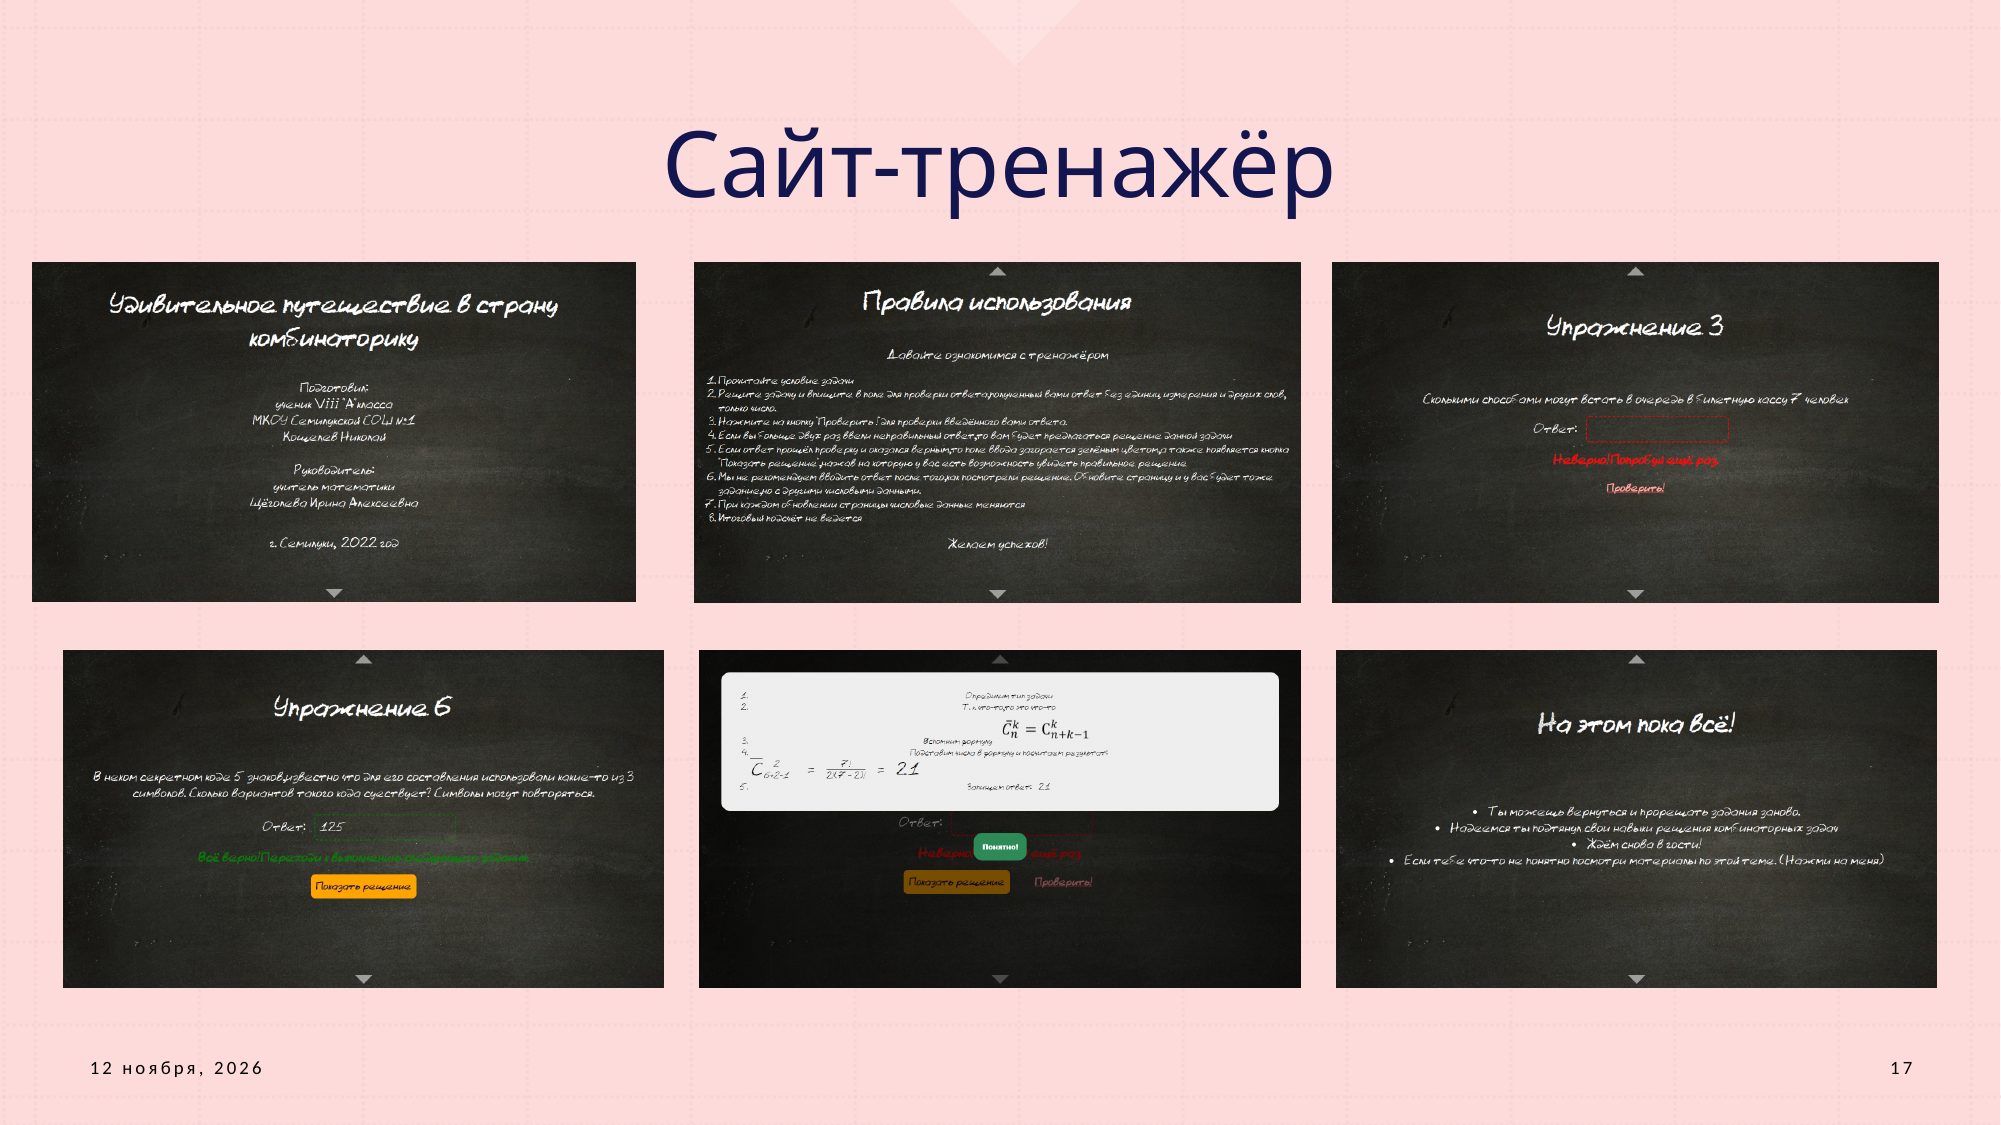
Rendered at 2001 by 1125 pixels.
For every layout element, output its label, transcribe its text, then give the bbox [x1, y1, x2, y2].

picture [1332, 262, 1939, 603]
picture [694, 262, 1301, 603]
slide_number 17 [1835, 1037, 1967, 1098]
slide_number 3 марта 2022 г. [75, 1037, 495, 1098]
picture [63, 650, 664, 988]
picture [1336, 650, 1937, 988]
picture [32, 262, 636, 602]
picture [699, 650, 1301, 988]
title Сайт-тренажёр [235, 72, 1765, 263]
